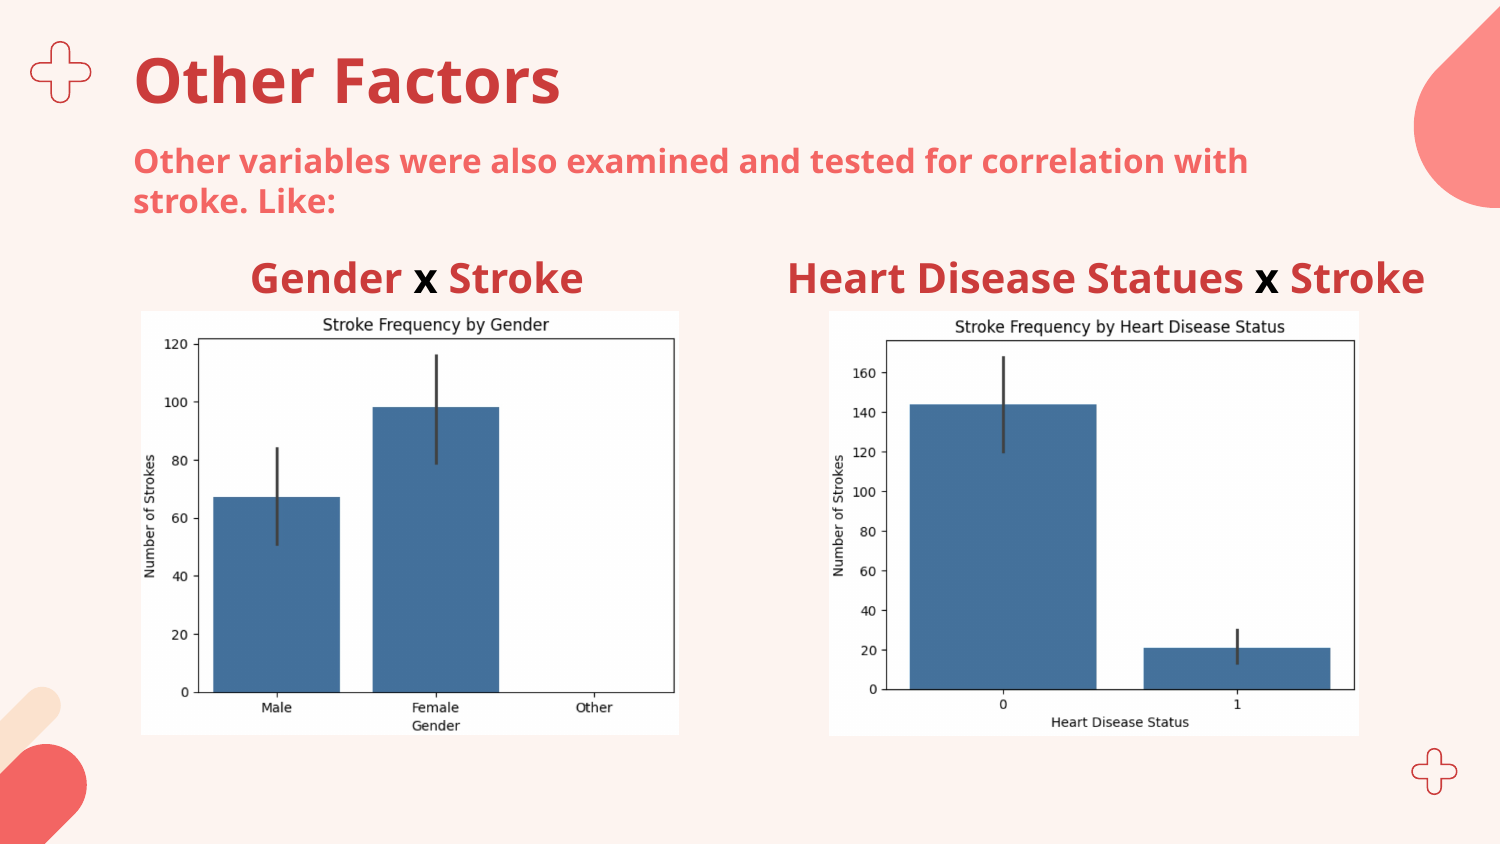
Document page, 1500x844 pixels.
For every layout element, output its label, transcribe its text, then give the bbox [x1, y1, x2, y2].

text_box Heart Disease Statues x Stroke [771, 236, 1471, 331]
text_box Other variables were also examined and tested for correlation with stroke. Like: [118, 124, 1382, 219]
title Other Factors [118, 26, 1382, 121]
text_box Gender x Stroke [235, 236, 620, 309]
picture [829, 311, 1359, 736]
picture [141, 311, 679, 735]
